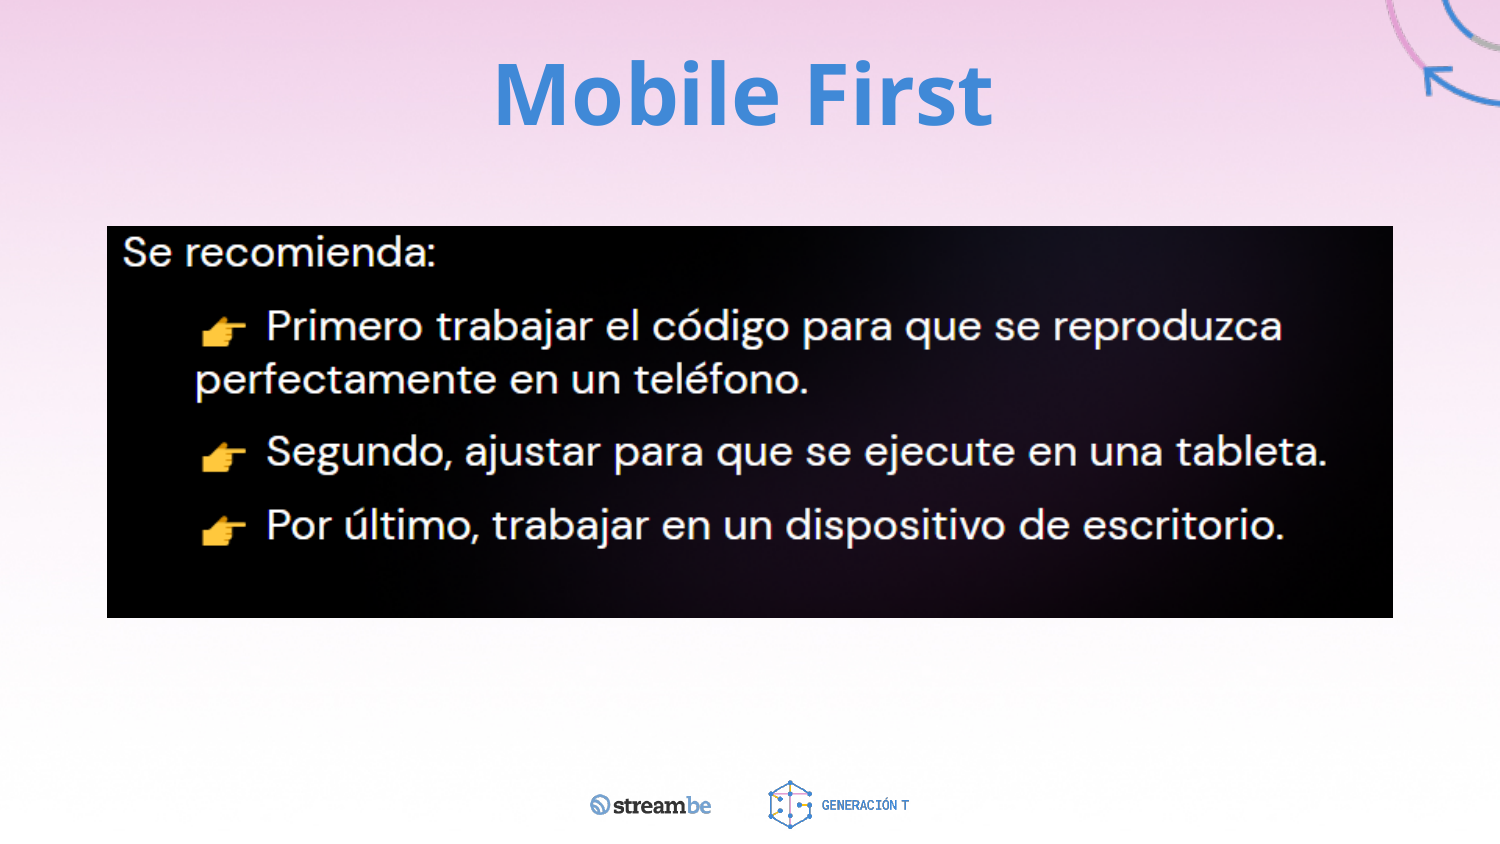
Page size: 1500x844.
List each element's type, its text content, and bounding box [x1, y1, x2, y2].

title Mobile First [180, 41, 1306, 150]
picture [0, 0, 1500, 844]
